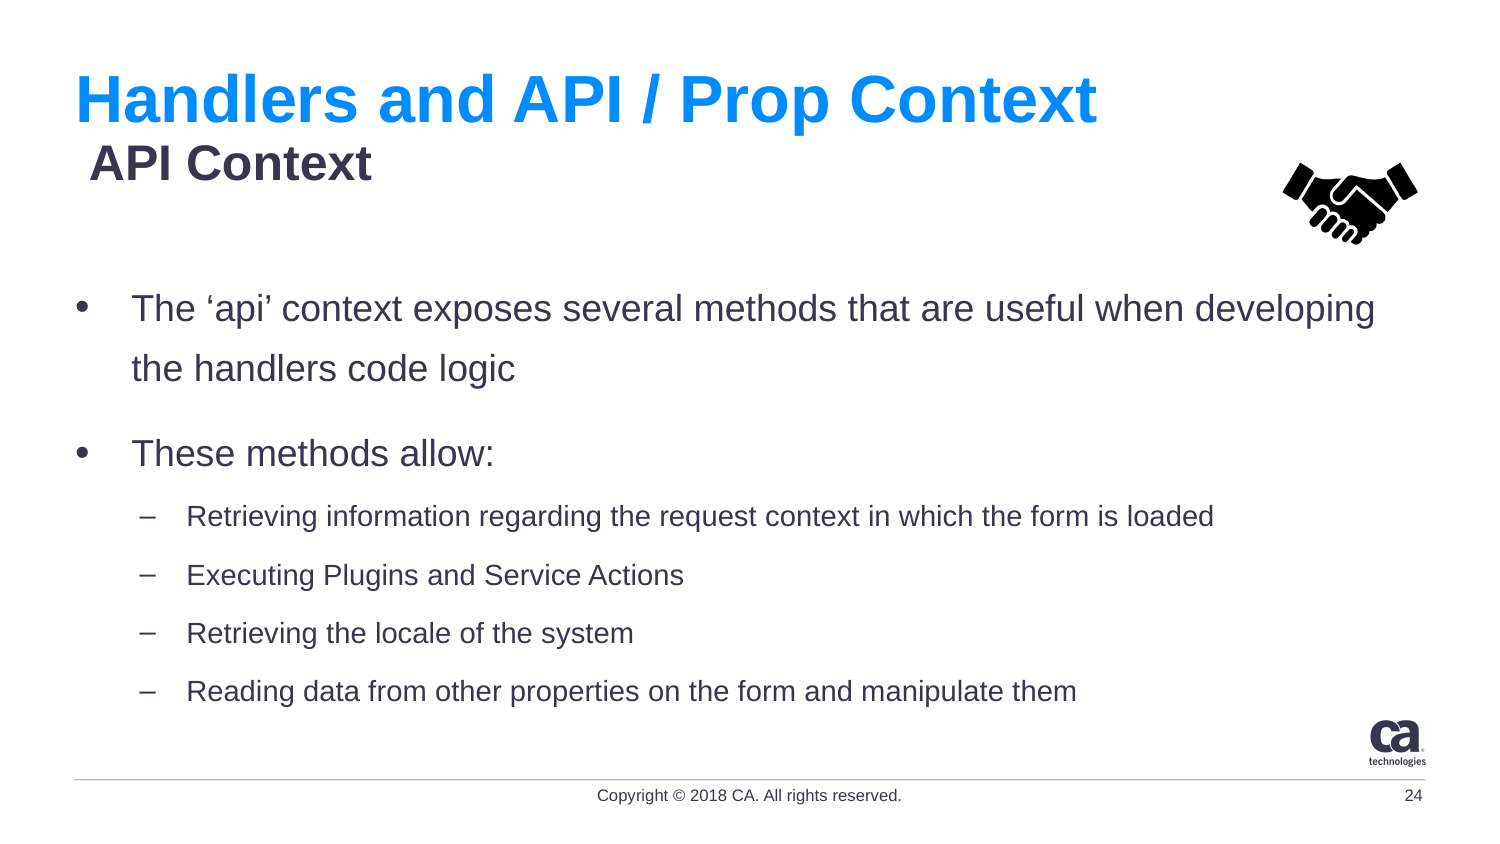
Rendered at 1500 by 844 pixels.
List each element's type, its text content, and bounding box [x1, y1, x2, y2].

picture [1369, 720, 1426, 767]
list The ‘api’ context exposes several methods that are useful when developing the handlers code logic These methods allow: Retrieving information regarding the request context in which the form is loaded Executing Plugins and Service Actions Retrieving the locale of the system Reading data from other properties on the form and manipulate them [75, 261, 1395, 761]
slide_number 24 [1377, 776, 1439, 814]
text_box Handlers and API / Prop Context API Context [75, 57, 1395, 199]
picture [1274, 128, 1426, 280]
